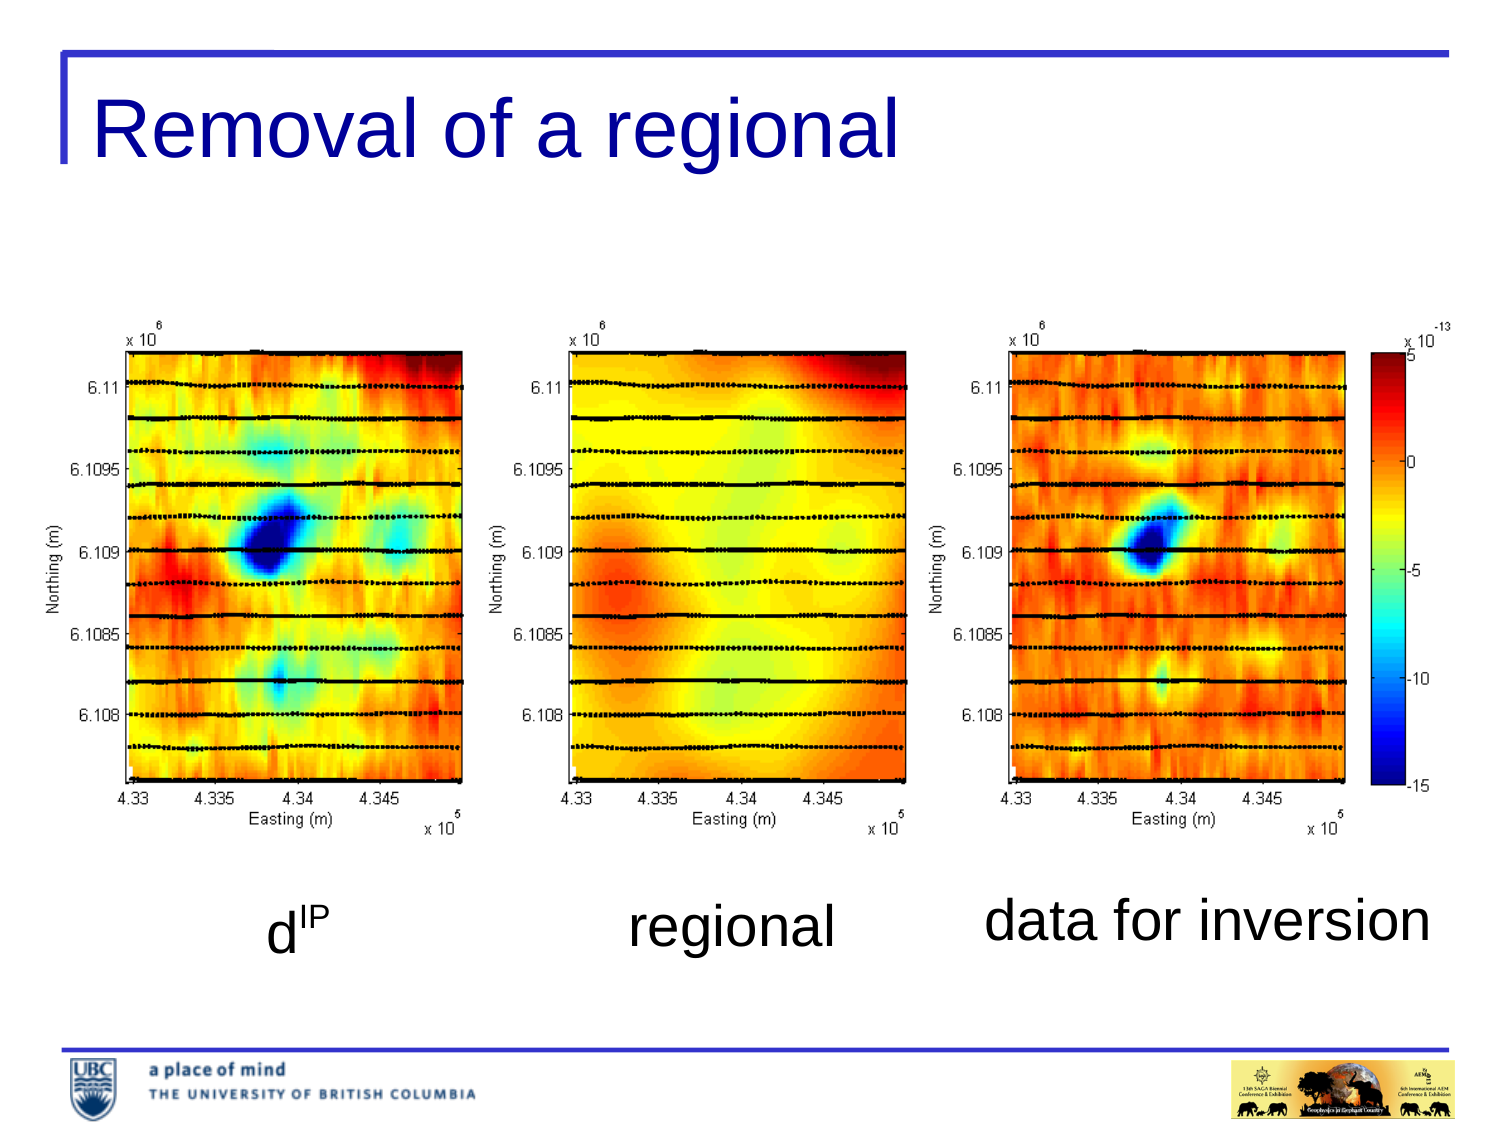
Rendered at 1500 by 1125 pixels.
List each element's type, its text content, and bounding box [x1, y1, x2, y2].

picture [1231, 1060, 1455, 1119]
picture [24, 312, 1474, 841]
text_box regional [613, 880, 852, 966]
text_box data for inversion [969, 875, 1448, 960]
text_box Removal of a regional [76, 66, 949, 183]
picture [70, 1058, 480, 1123]
text_box dIP [251, 887, 346, 973]
